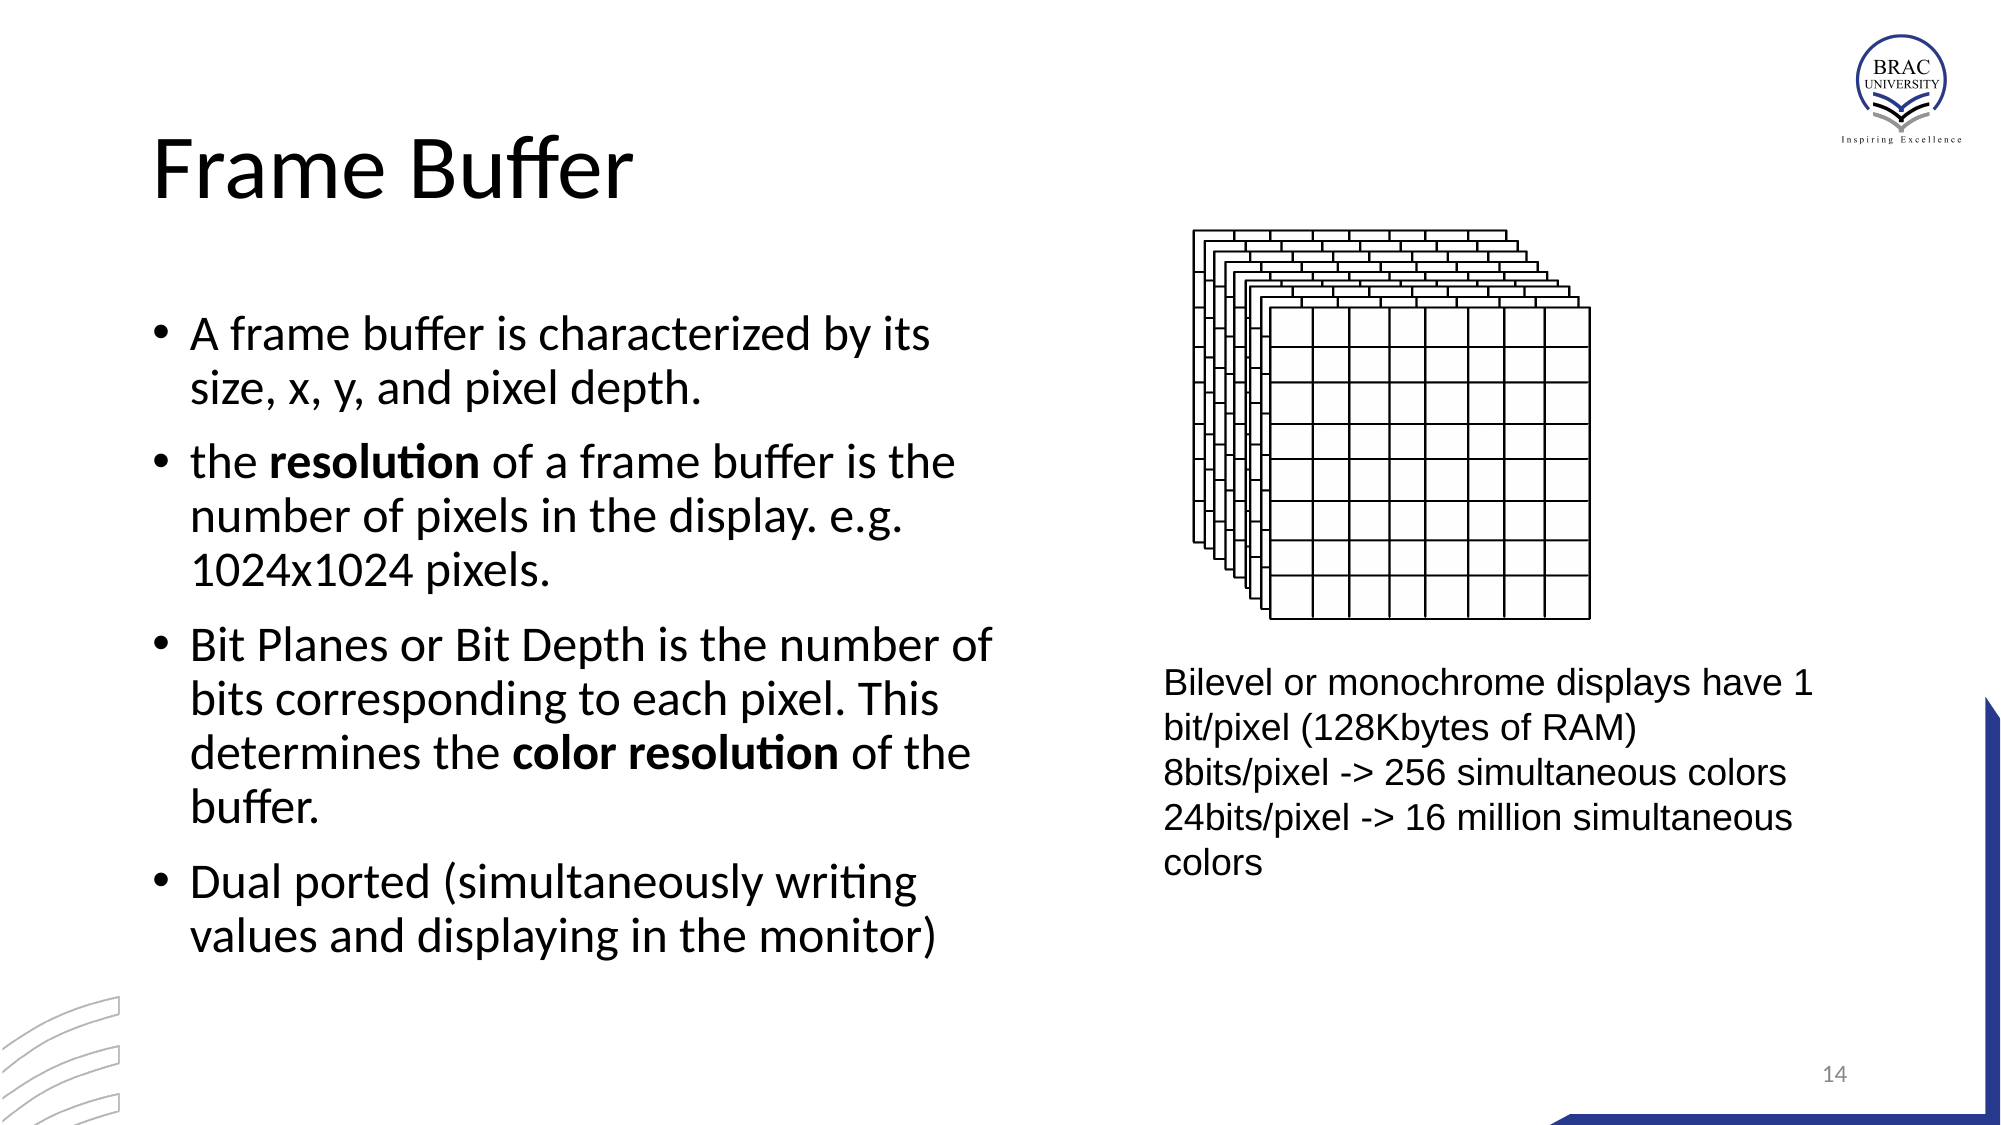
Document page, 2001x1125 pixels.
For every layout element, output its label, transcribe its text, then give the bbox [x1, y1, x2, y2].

title Frame Buffer [137, 59, 1863, 278]
picture [1827, 16, 1976, 159]
picture [2, 986, 145, 1125]
picture [1519, 677, 2001, 1125]
text_box Bilevel or monochrome displays have 1 bit/pixel (128Kbytes of RAM) 8bits/pixel -> 256 simultaneous colors 24bits/pixel -> 16 million simultaneous colors [1148, 649, 1863, 935]
list A frame buffer is characterized by its size, x, y, and pixel depth. the resolution of a frame buffer is the number of pixels in the display. e.g. 1024x1024 pixels. Bit Planes or Bit Depth is the number of bits corresponding to each pixel. This determines the color resolution of the buffer. Dual ported (simultaneously writing values and displaying in the monitor) [137, 299, 1044, 1014]
slide_number ‹#› [1412, 1042, 1863, 1103]
picture [1187, 224, 1594, 624]
